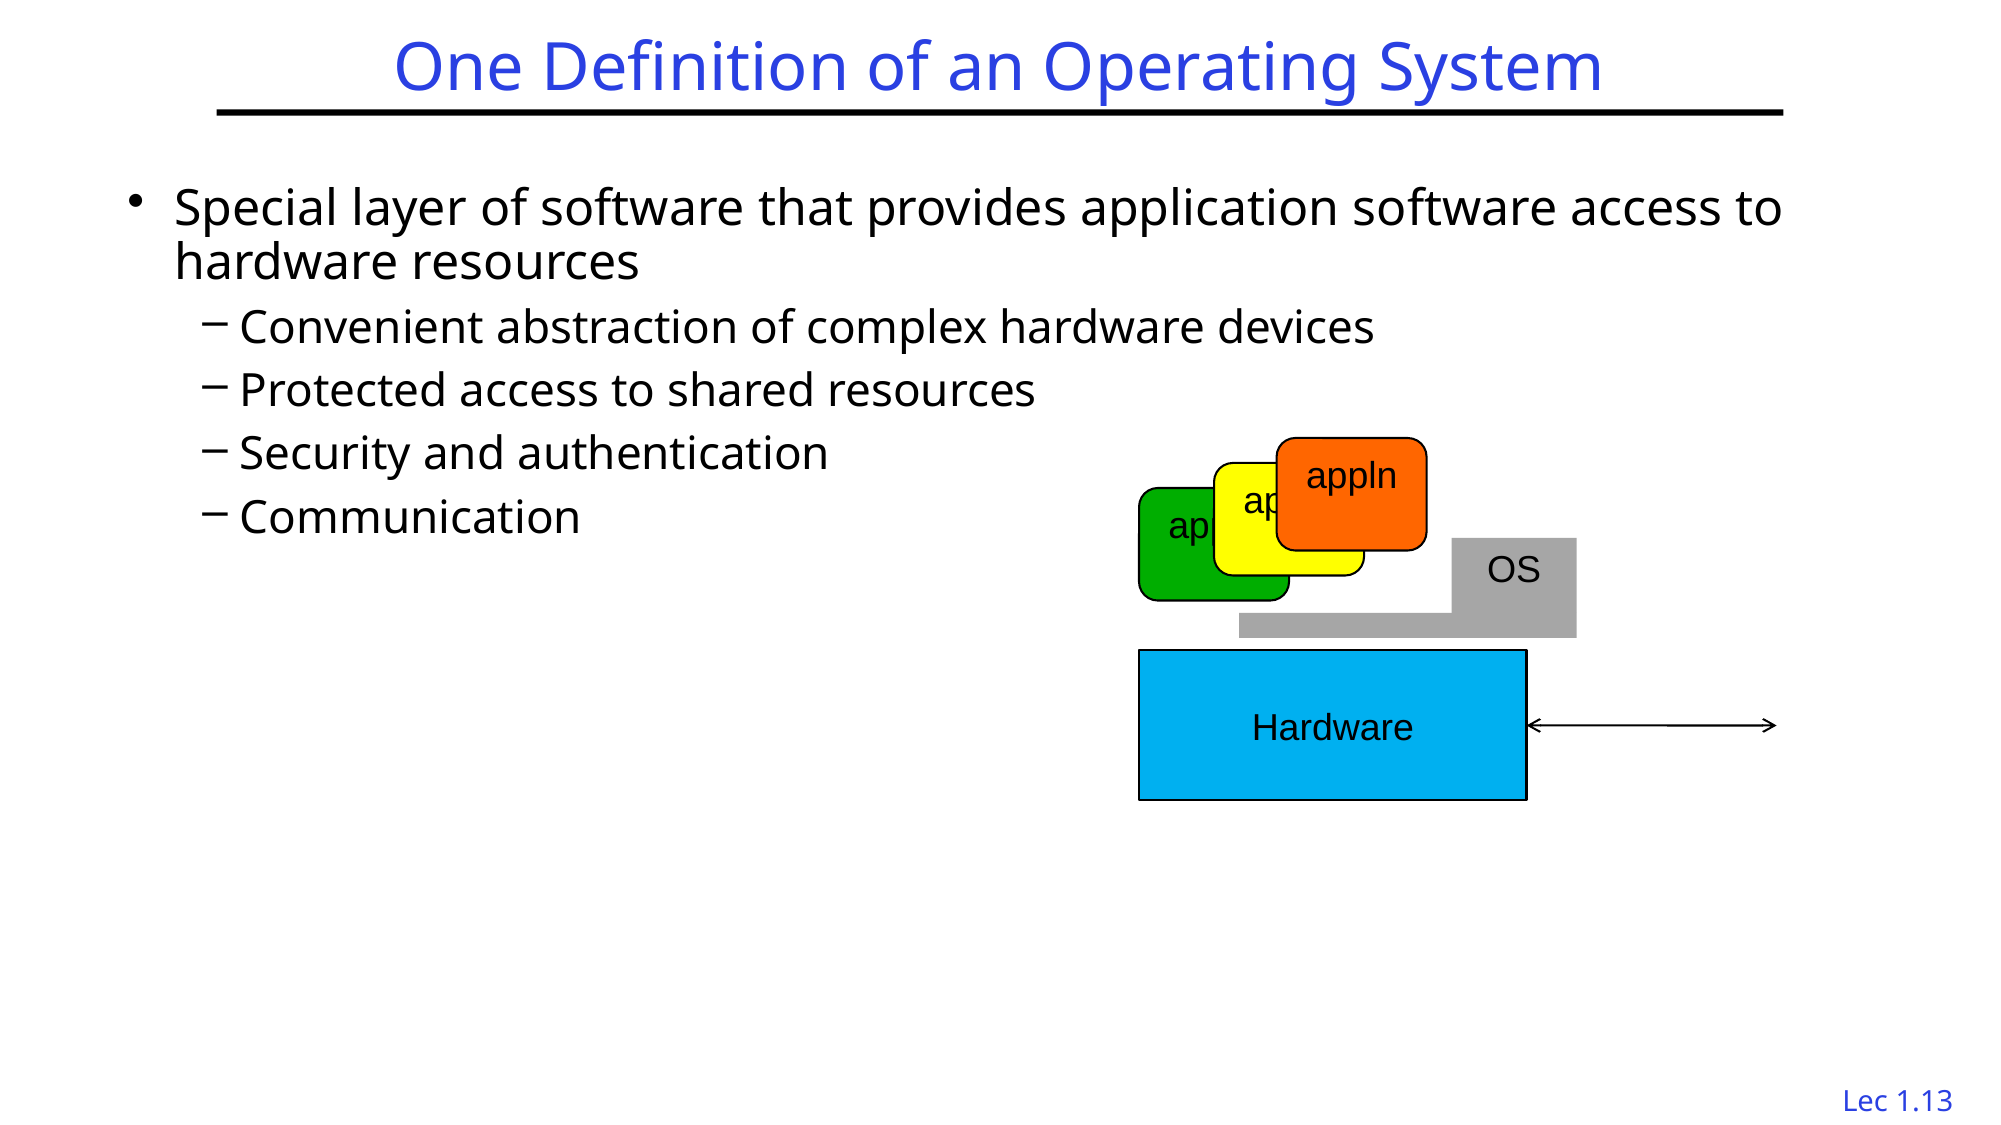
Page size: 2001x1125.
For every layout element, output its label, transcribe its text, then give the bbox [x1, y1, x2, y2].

text_box [1239, 612, 1577, 638]
text_box OS [1451, 537, 1577, 613]
text_box appln [1138, 487, 1290, 601]
title One Definition of an Operating System [216, 24, 1784, 113]
text_box Hardware [1139, 650, 1527, 801]
text_box appln [1213, 462, 1365, 576]
list Special layer of software that provides application software access to hardware resources Convenient abstraction of complex hardware devices Protected access to shared resources Security and authentication Communication [112, 174, 1838, 594]
text_box appln [1276, 437, 1427, 551]
